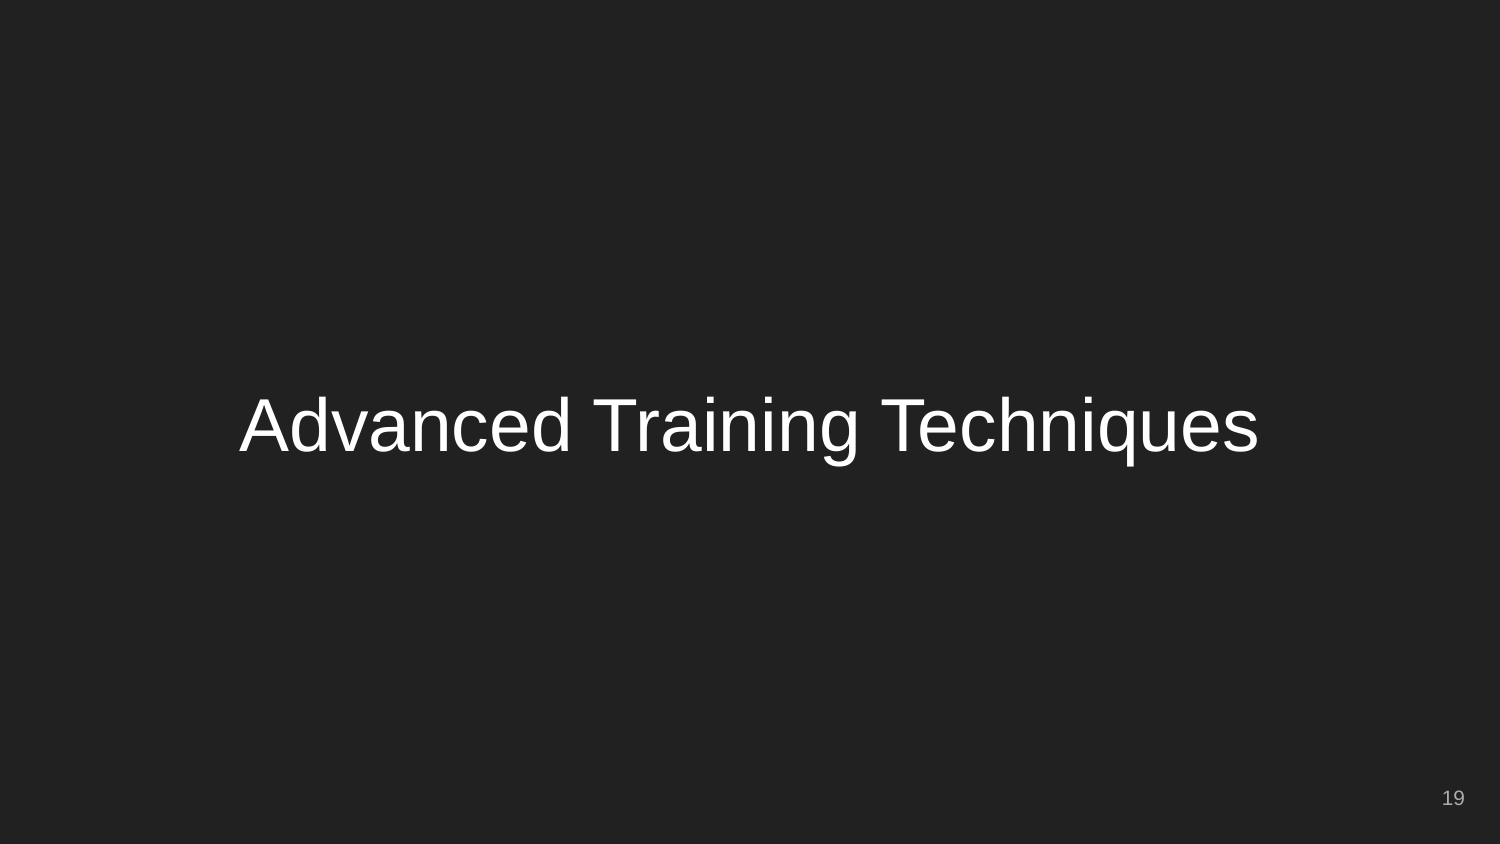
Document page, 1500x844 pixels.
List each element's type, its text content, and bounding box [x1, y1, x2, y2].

title Advanced Training Techniques [51, 352, 1449, 491]
slide_number ‹#› [1389, 764, 1480, 830]
